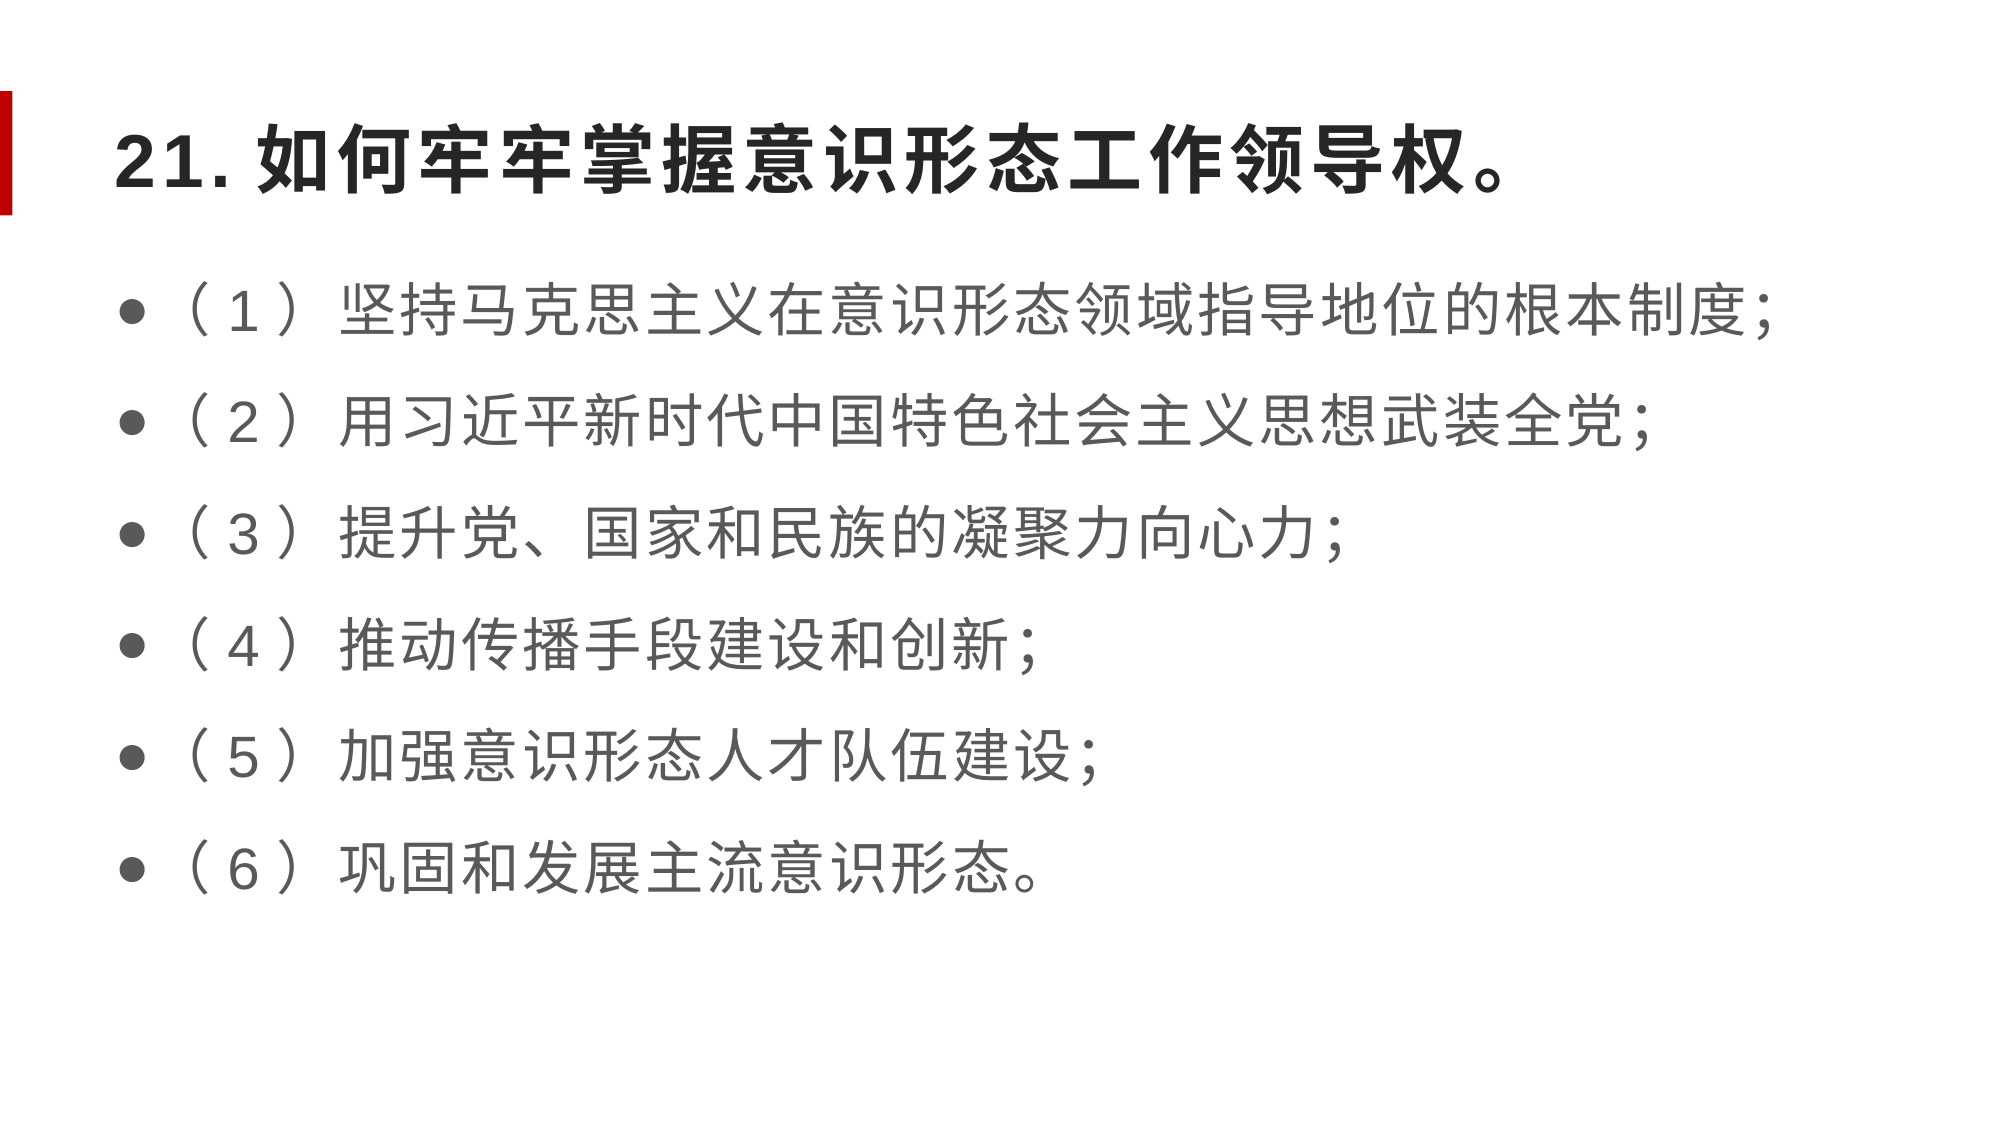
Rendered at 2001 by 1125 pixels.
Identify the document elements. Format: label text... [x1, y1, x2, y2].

title 21.如何牢牢掌握意识形态工作领导权。 [99, 99, 1900, 216]
list （1）坚持马克思主义在意识形态领域指导地位的根本制度； （2）用习近平新时代中国特色社会主义思想武装全党； （3）提升党、国家和民族的凝聚力向心力； （4）推动传播手段建设和创新； （5）加强意识形态人才队伍建设； （6）巩固和发展主流意识形态。 [99, 244, 1900, 1026]
